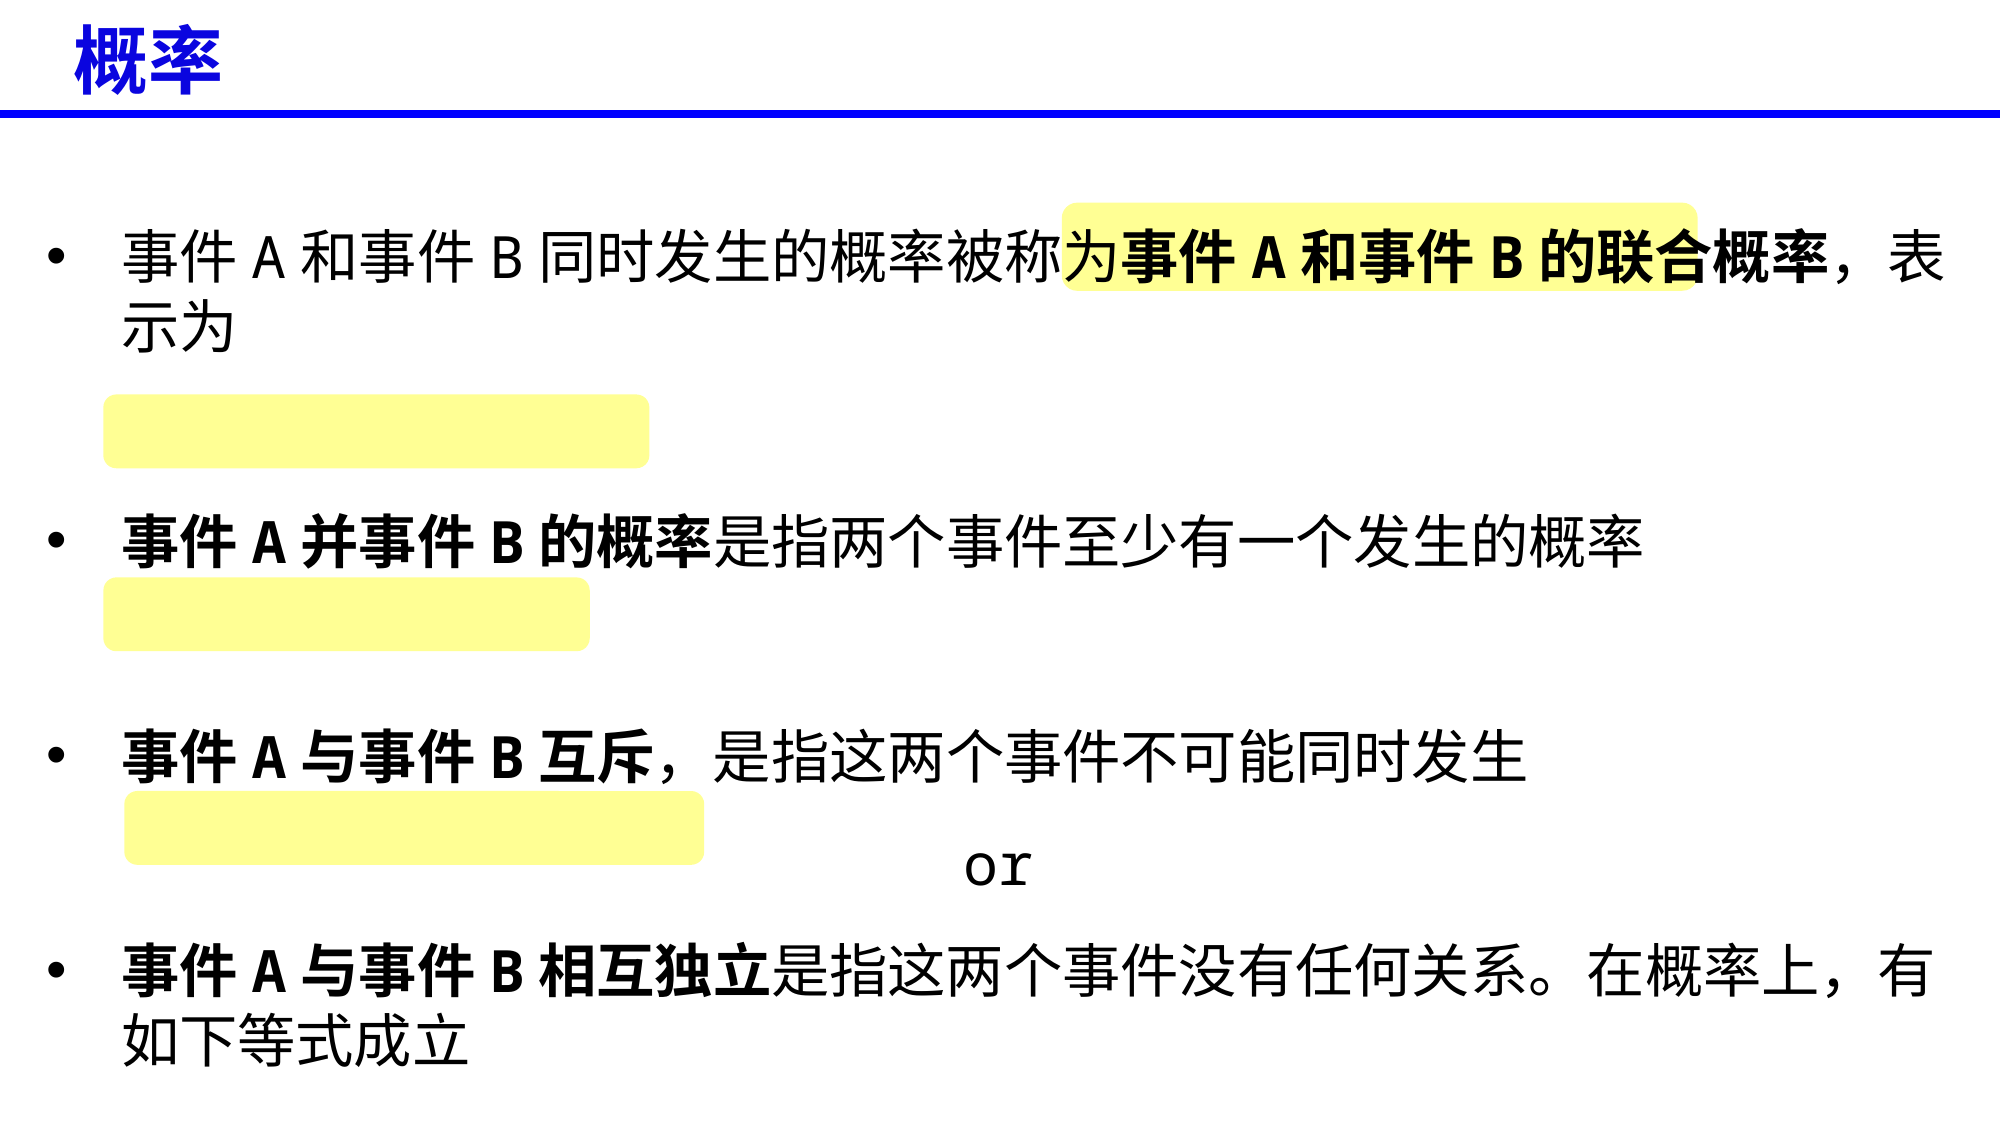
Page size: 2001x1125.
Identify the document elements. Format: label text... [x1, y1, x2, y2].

text_box [1061, 202, 1698, 291]
text_box [103, 394, 650, 469]
text_box [124, 790, 705, 865]
text_box [103, 577, 590, 652]
text_box 概率 [59, 5, 1308, 110]
